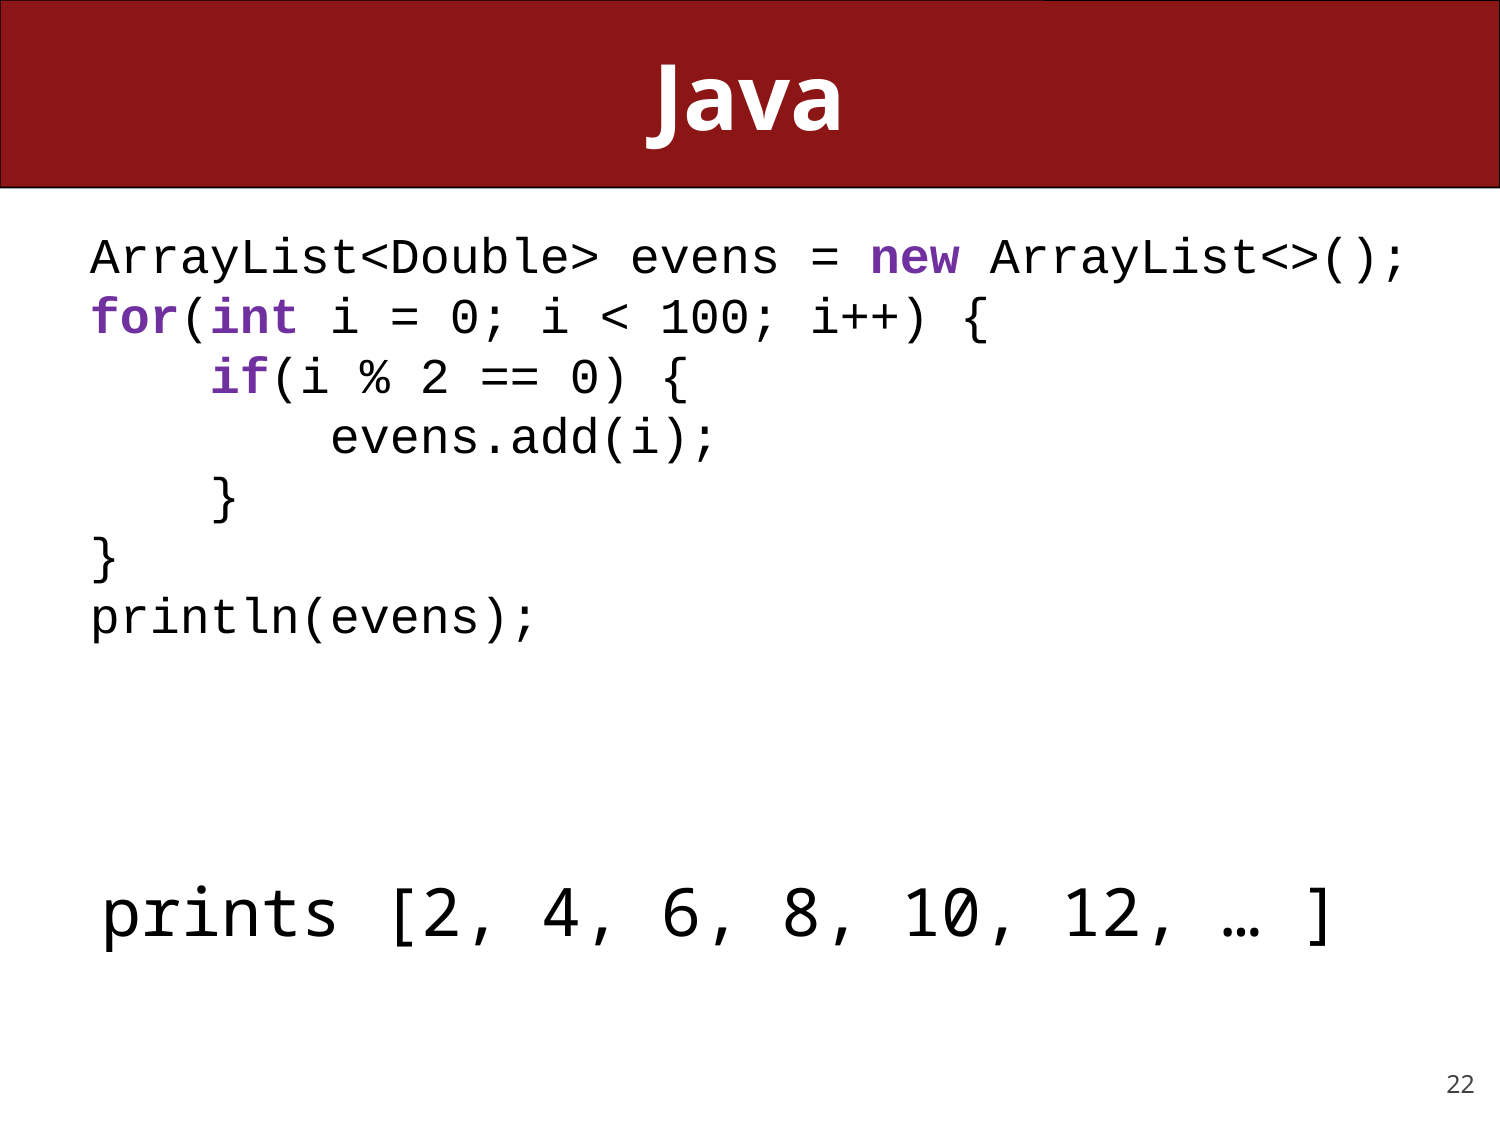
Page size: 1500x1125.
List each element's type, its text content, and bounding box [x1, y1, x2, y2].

text_box prints [2, 4, 6, 8, 10, 12, … ] [86, 861, 1414, 957]
title Java [75, 0, 1425, 188]
text_box ArrayList<Double> evens = new ArrayList<>(); for(int i = 0; i < 100; i++) { if(i % 2 == 0) { evens.add(i); } } println(evens); [75, 216, 1425, 771]
